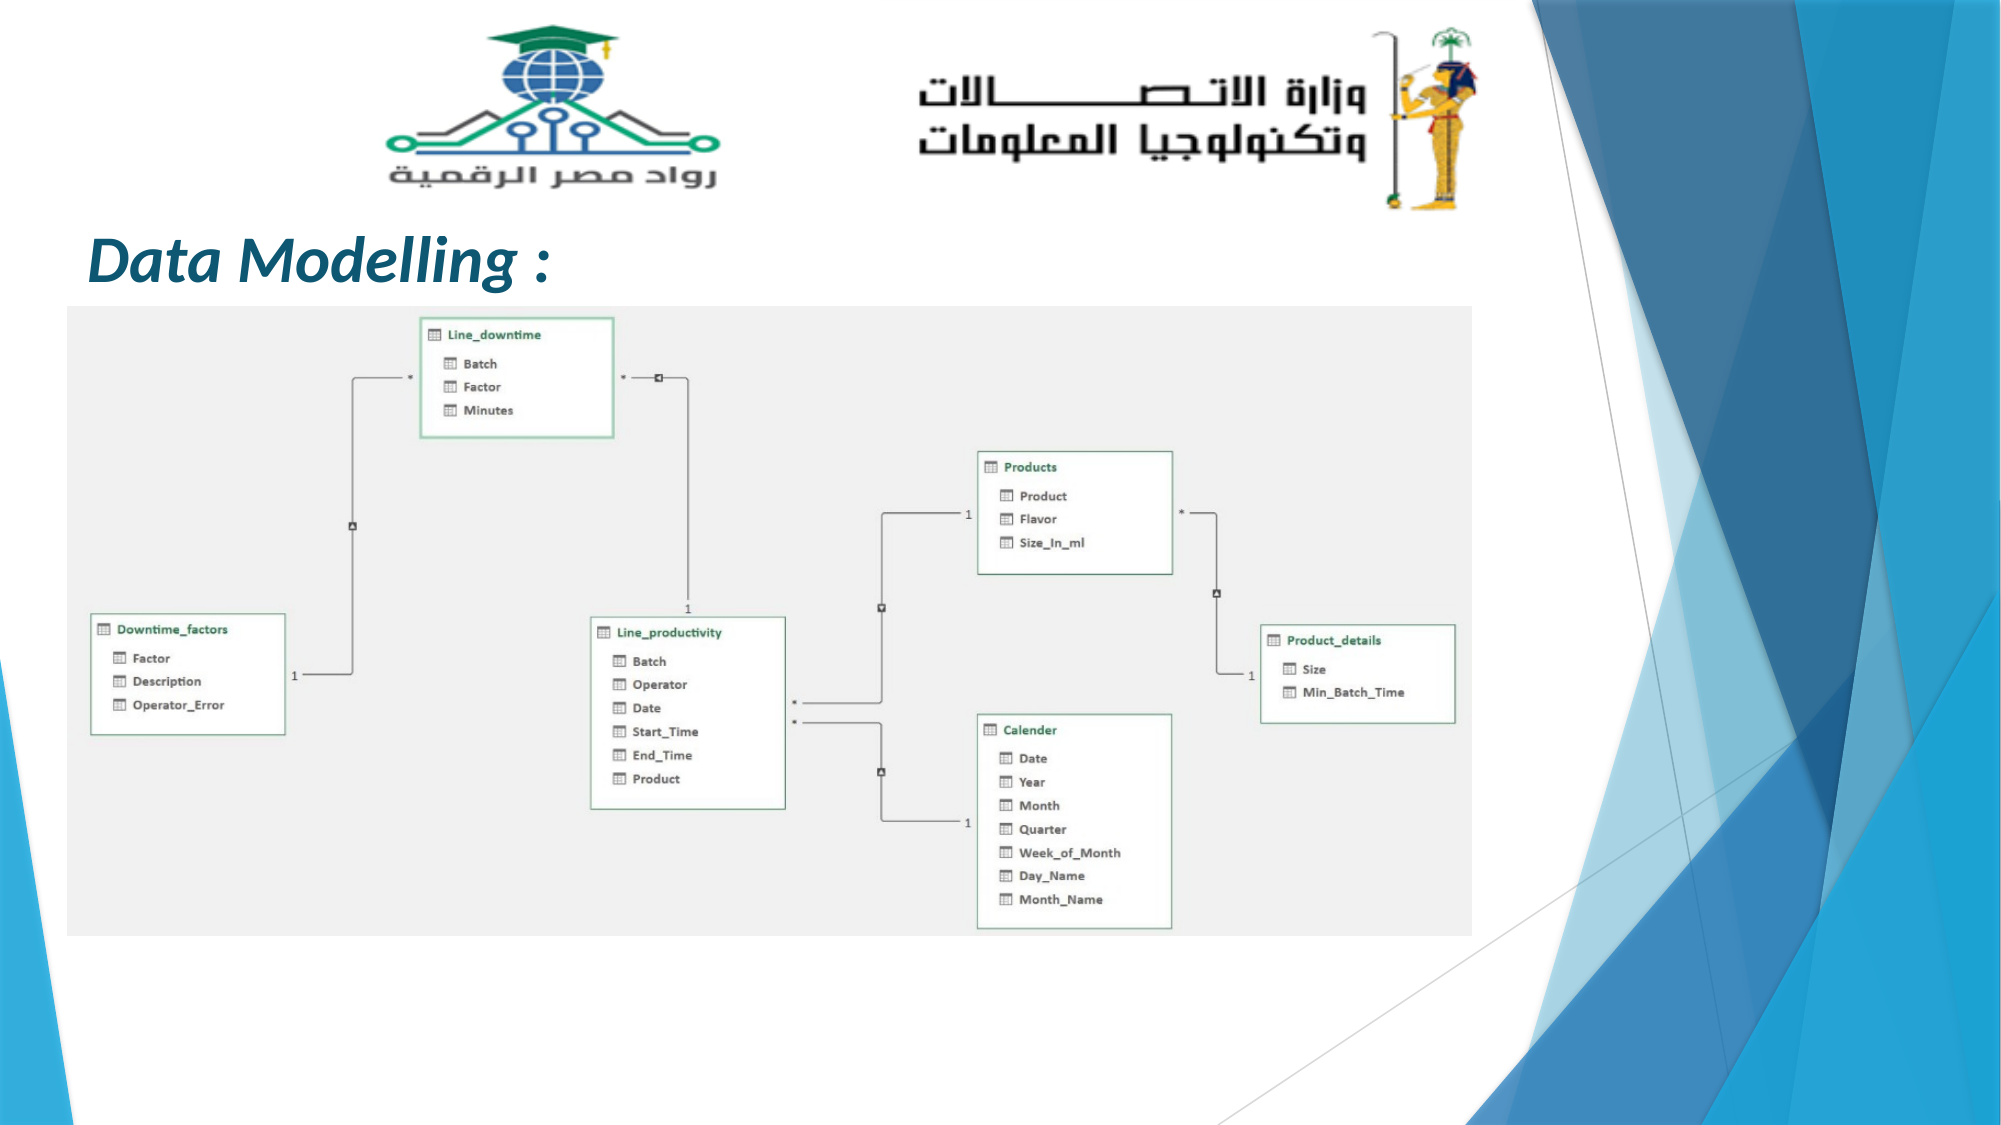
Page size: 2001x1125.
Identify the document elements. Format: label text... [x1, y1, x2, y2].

list Data Modelling : [72, 26, 1972, 1098]
picture [67, 306, 1472, 936]
picture [872, 0, 1518, 237]
picture [324, 0, 775, 237]
